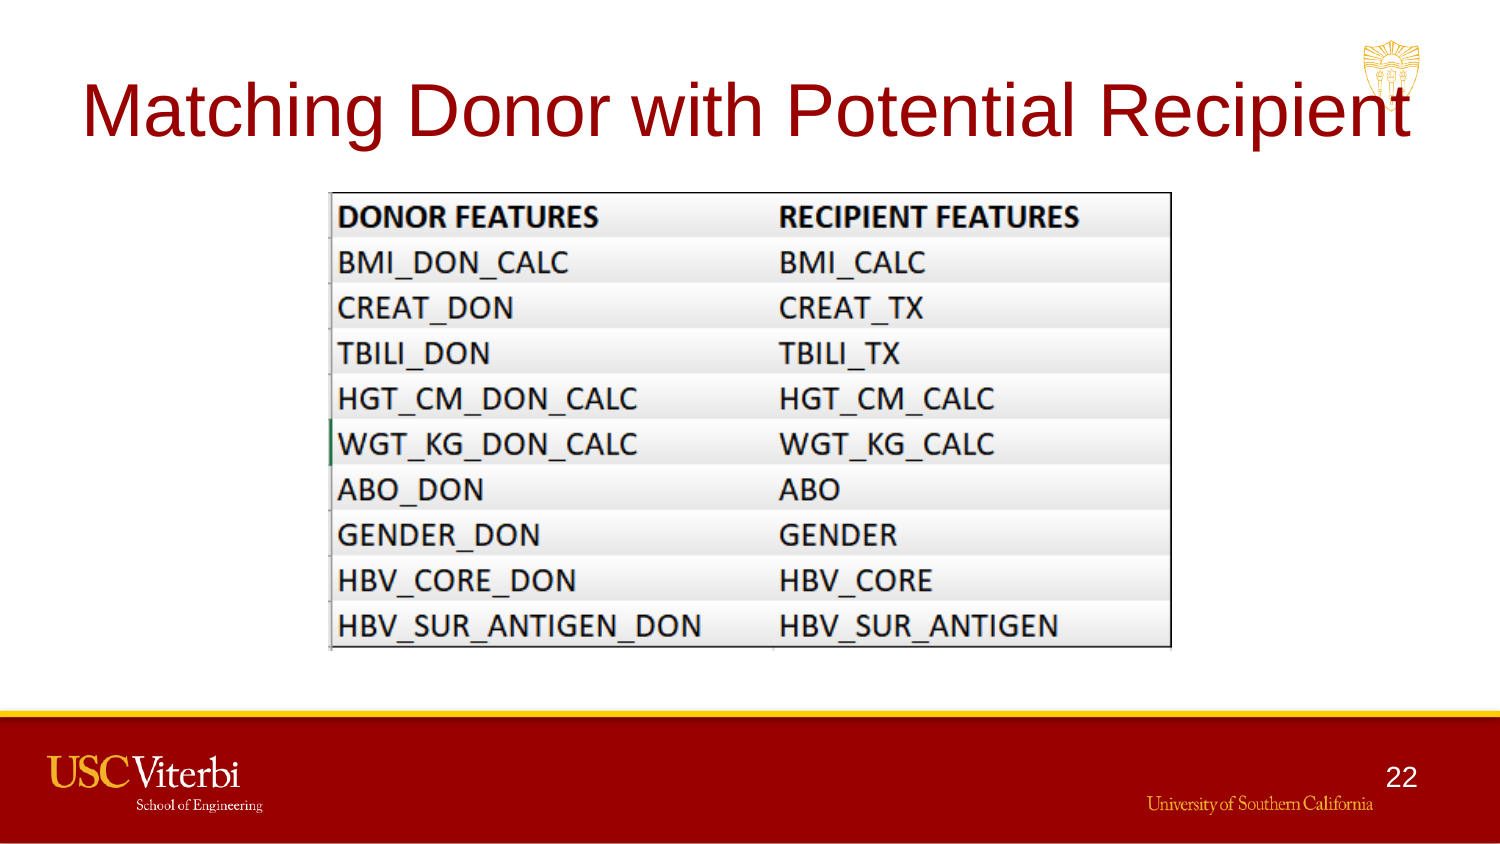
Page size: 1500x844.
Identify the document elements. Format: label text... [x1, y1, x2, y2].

picture [1147, 800, 1373, 815]
picture [1345, 29, 1438, 122]
text_box [88, 174, 1432, 800]
picture [47, 755, 263, 813]
text_box 22 [1370, 751, 1445, 804]
text_box Matching Donor with Potential Recipient [61, 65, 1432, 148]
picture [328, 192, 1172, 651]
